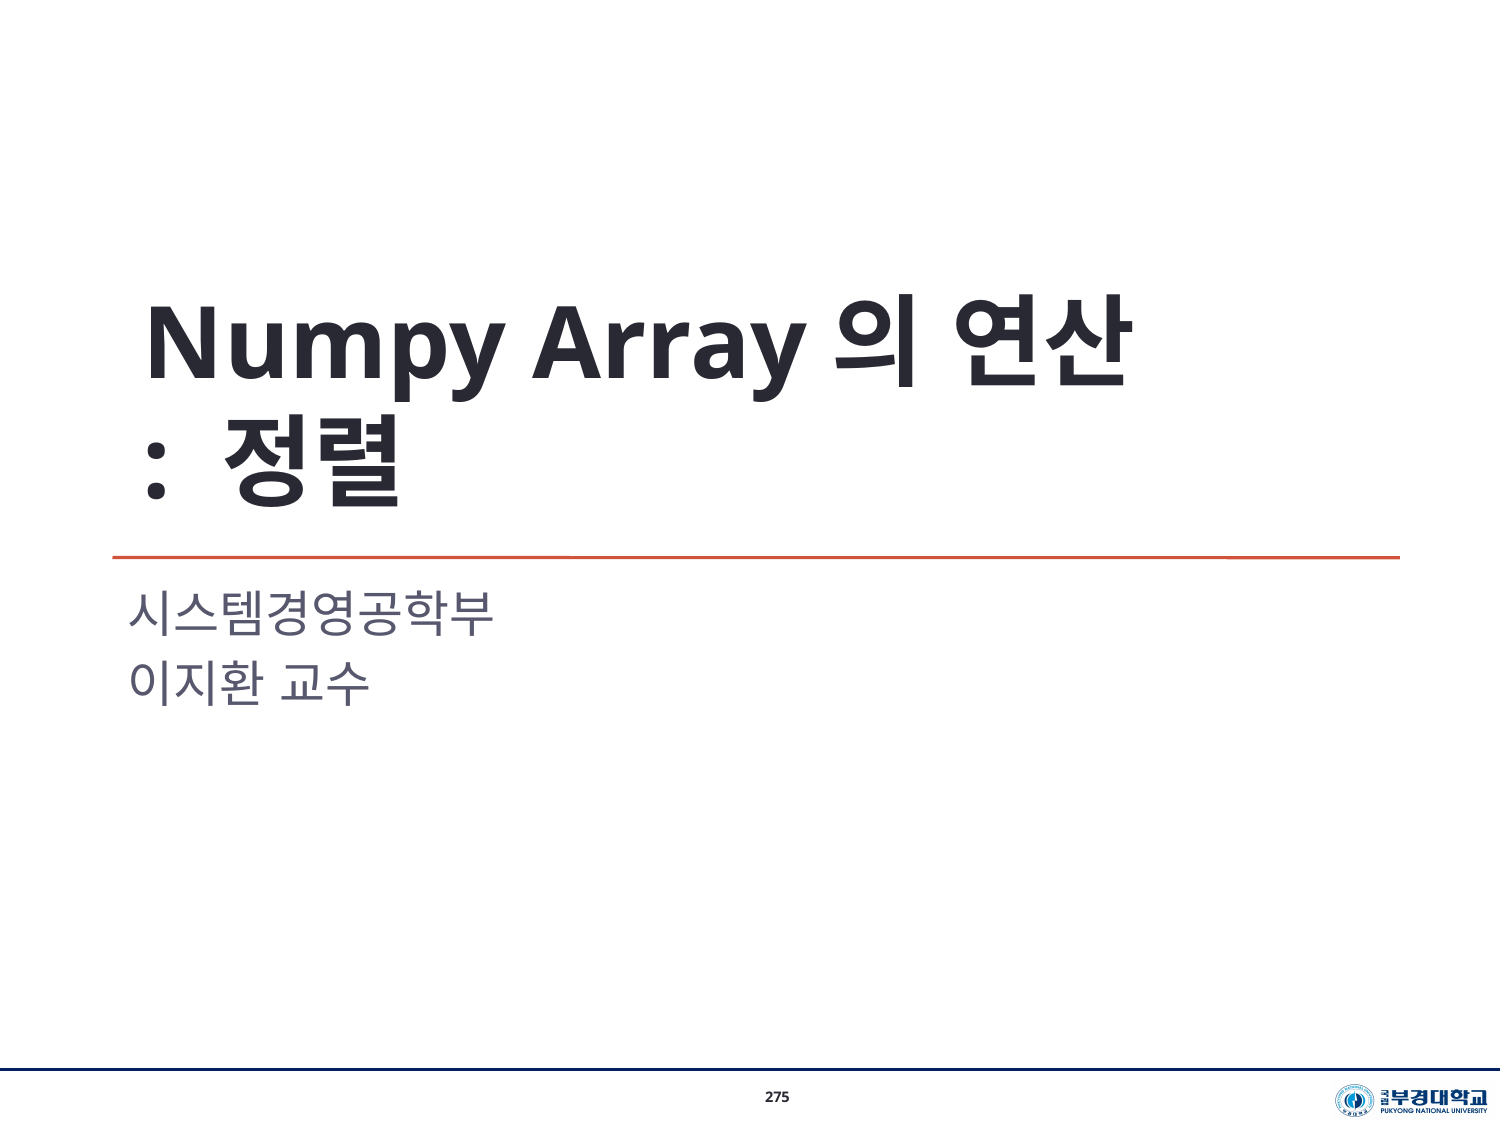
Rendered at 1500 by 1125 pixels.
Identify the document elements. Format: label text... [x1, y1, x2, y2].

subtitle 시스템경영공학부 이지환 교수 [112, 575, 1163, 863]
picture [1330, 1079, 1495, 1121]
text_box Numpy Array의 연산 : 정렬 [128, 271, 1401, 526]
